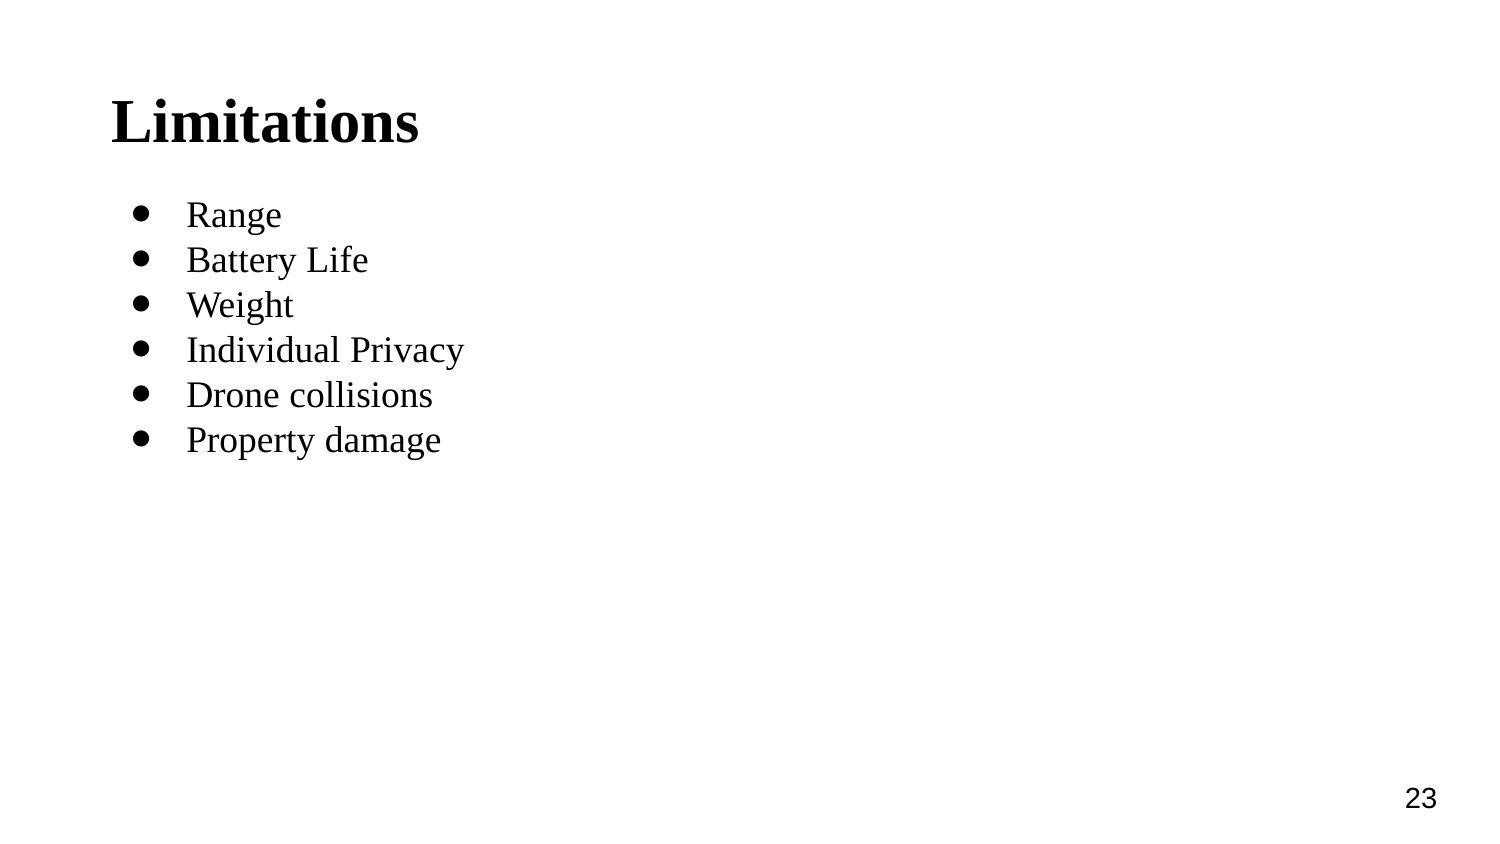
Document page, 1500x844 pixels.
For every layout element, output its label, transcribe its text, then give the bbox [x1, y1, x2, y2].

text_box Limitations Range Battery Life Weight Individual Privacy Drone collisions Property damage [96, 64, 1040, 491]
slide_number 23 [1389, 764, 1480, 830]
